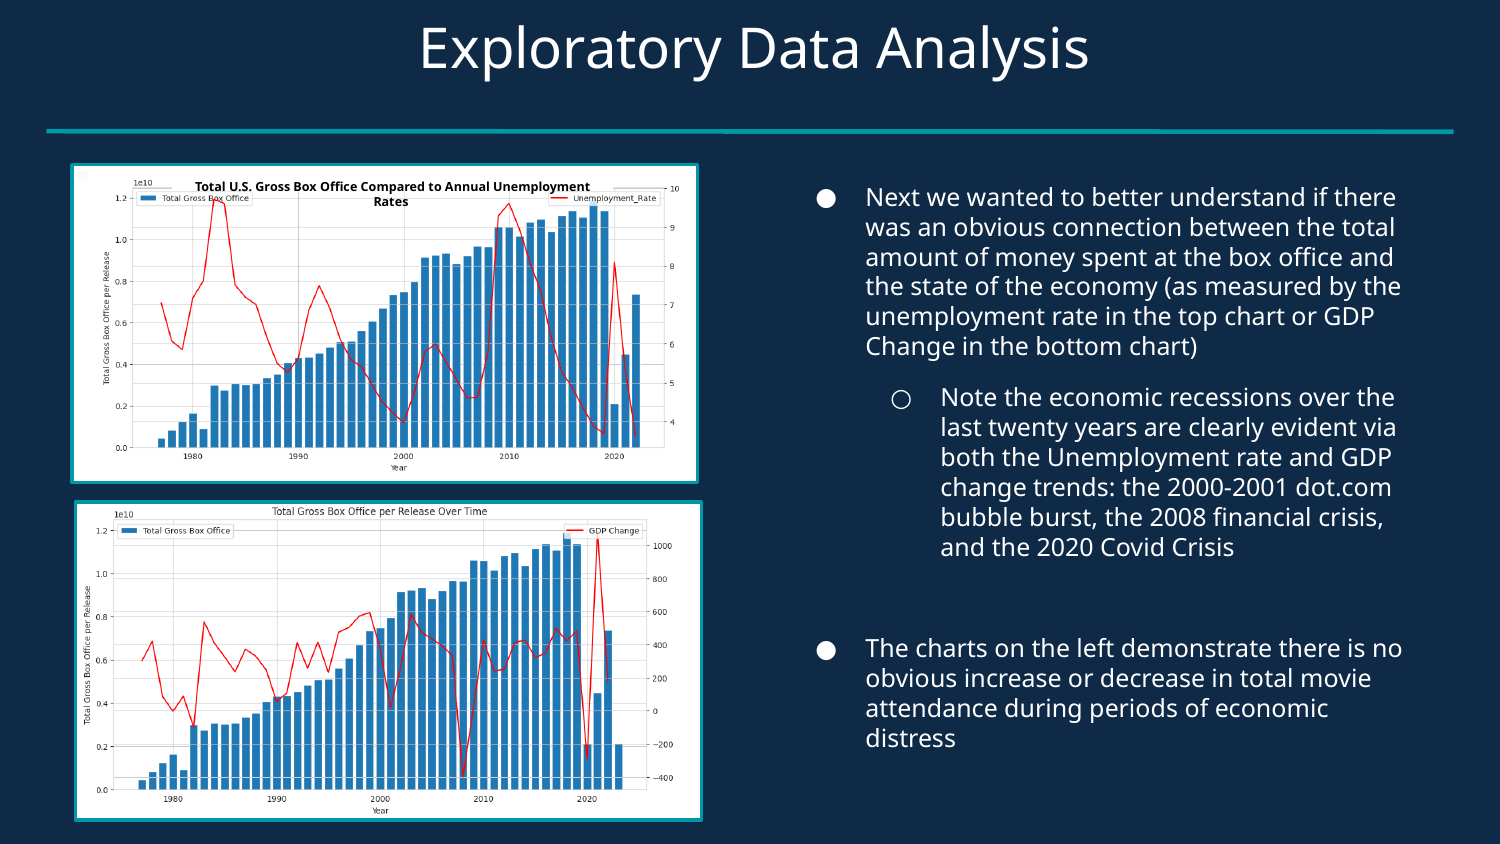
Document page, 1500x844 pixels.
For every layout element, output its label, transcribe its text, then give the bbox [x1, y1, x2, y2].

text_box Next we wanted to better understand if there was an obvious connection between the total amount of money spent at the box office and the state of the economy (as measured by the unemployment rate in the top chart or GDP Change in the bottom chart) Note the economic recessions over the last twenty years are clearly evident via both the Unemployment rate and GDP change trends: the 2000-2001 dot.com bubble burst, the 2008 financial crisis, and the 2020 Covid Crisis The charts on the left demonstrate there is no obvious increase or decrease in total movie attendance during periods of economic distress [775, 166, 1429, 768]
title Exploratory Data Analysis [9, 0, 1500, 115]
picture [76, 503, 700, 819]
picture [73, 165, 697, 482]
